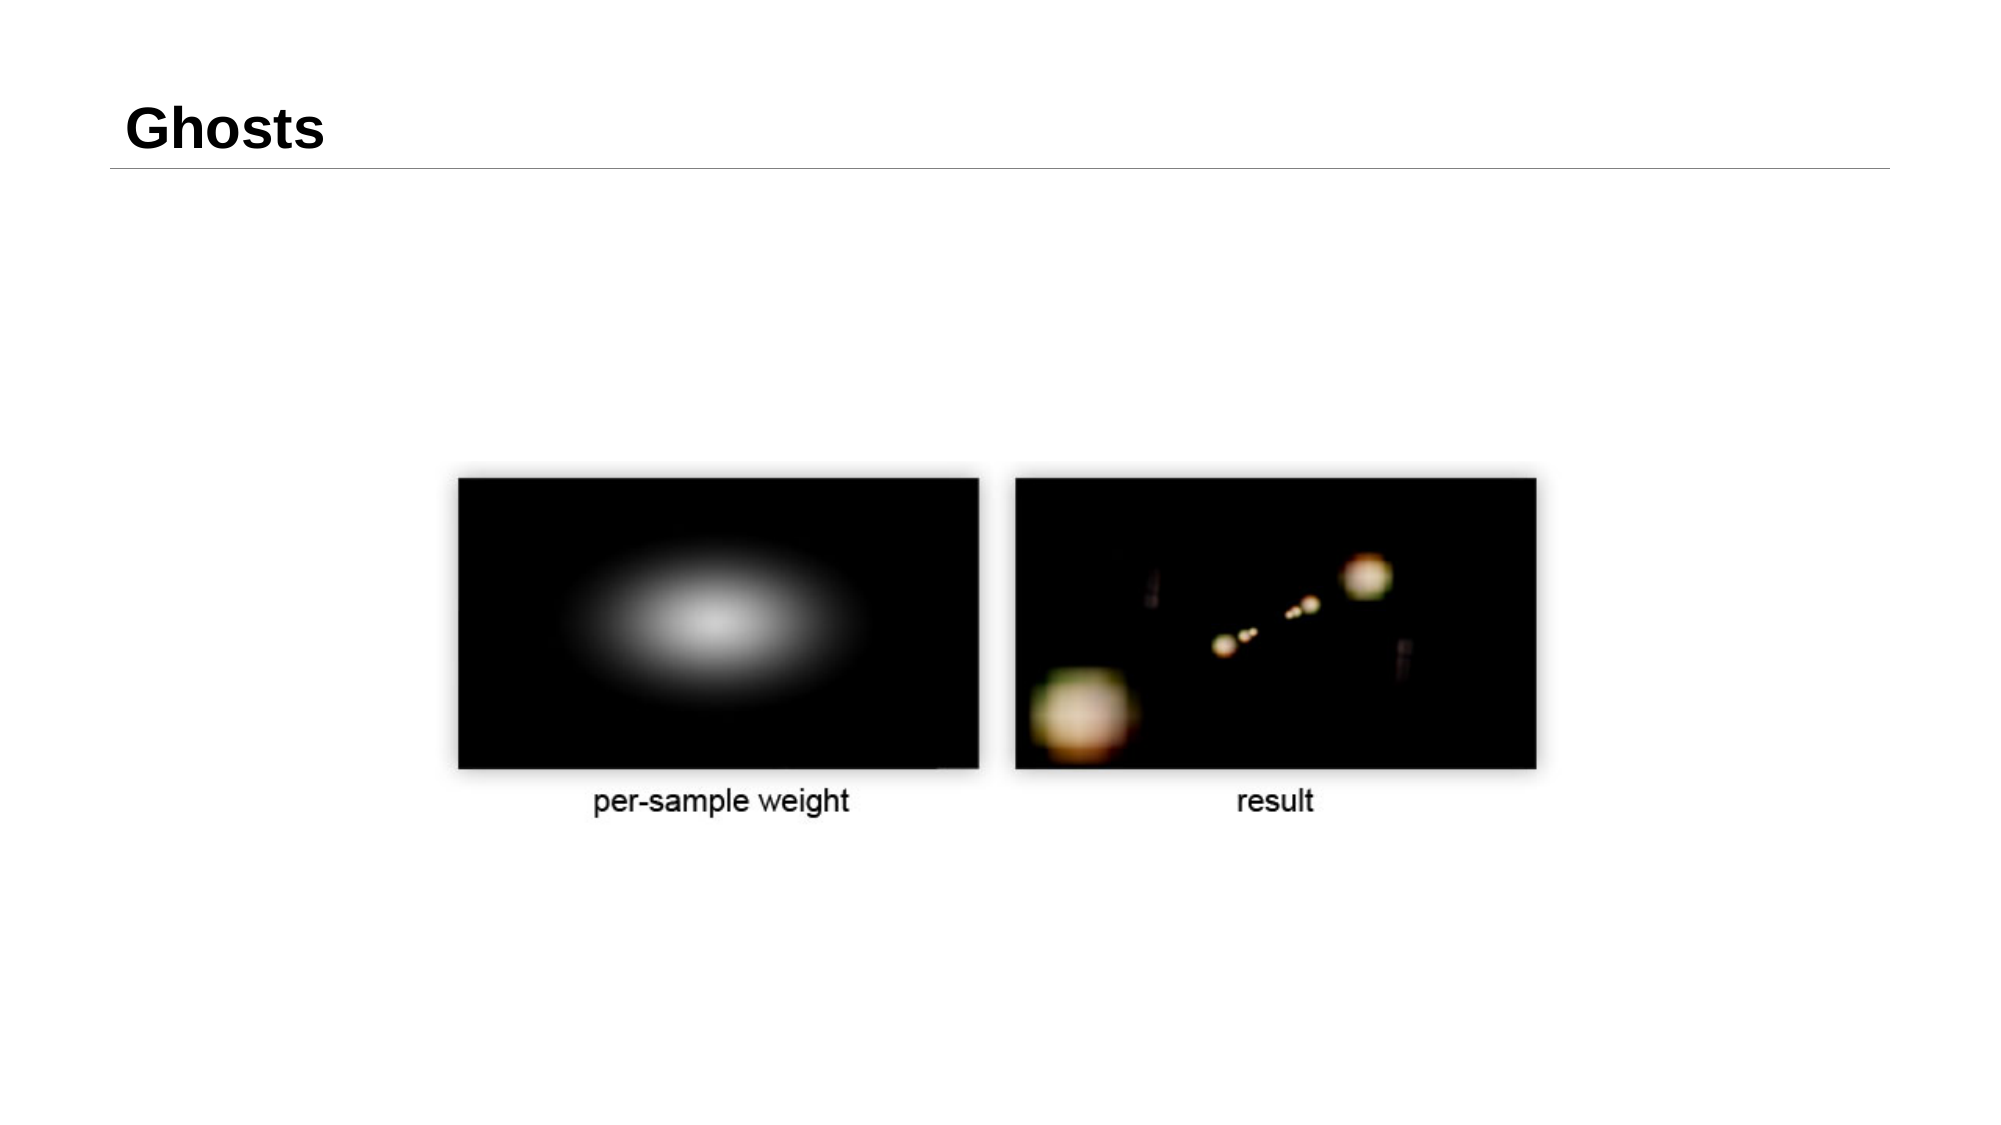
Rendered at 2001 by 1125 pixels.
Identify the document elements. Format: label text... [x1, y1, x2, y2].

picture [435, 461, 1565, 851]
title Ghosts [109, 0, 1890, 169]
